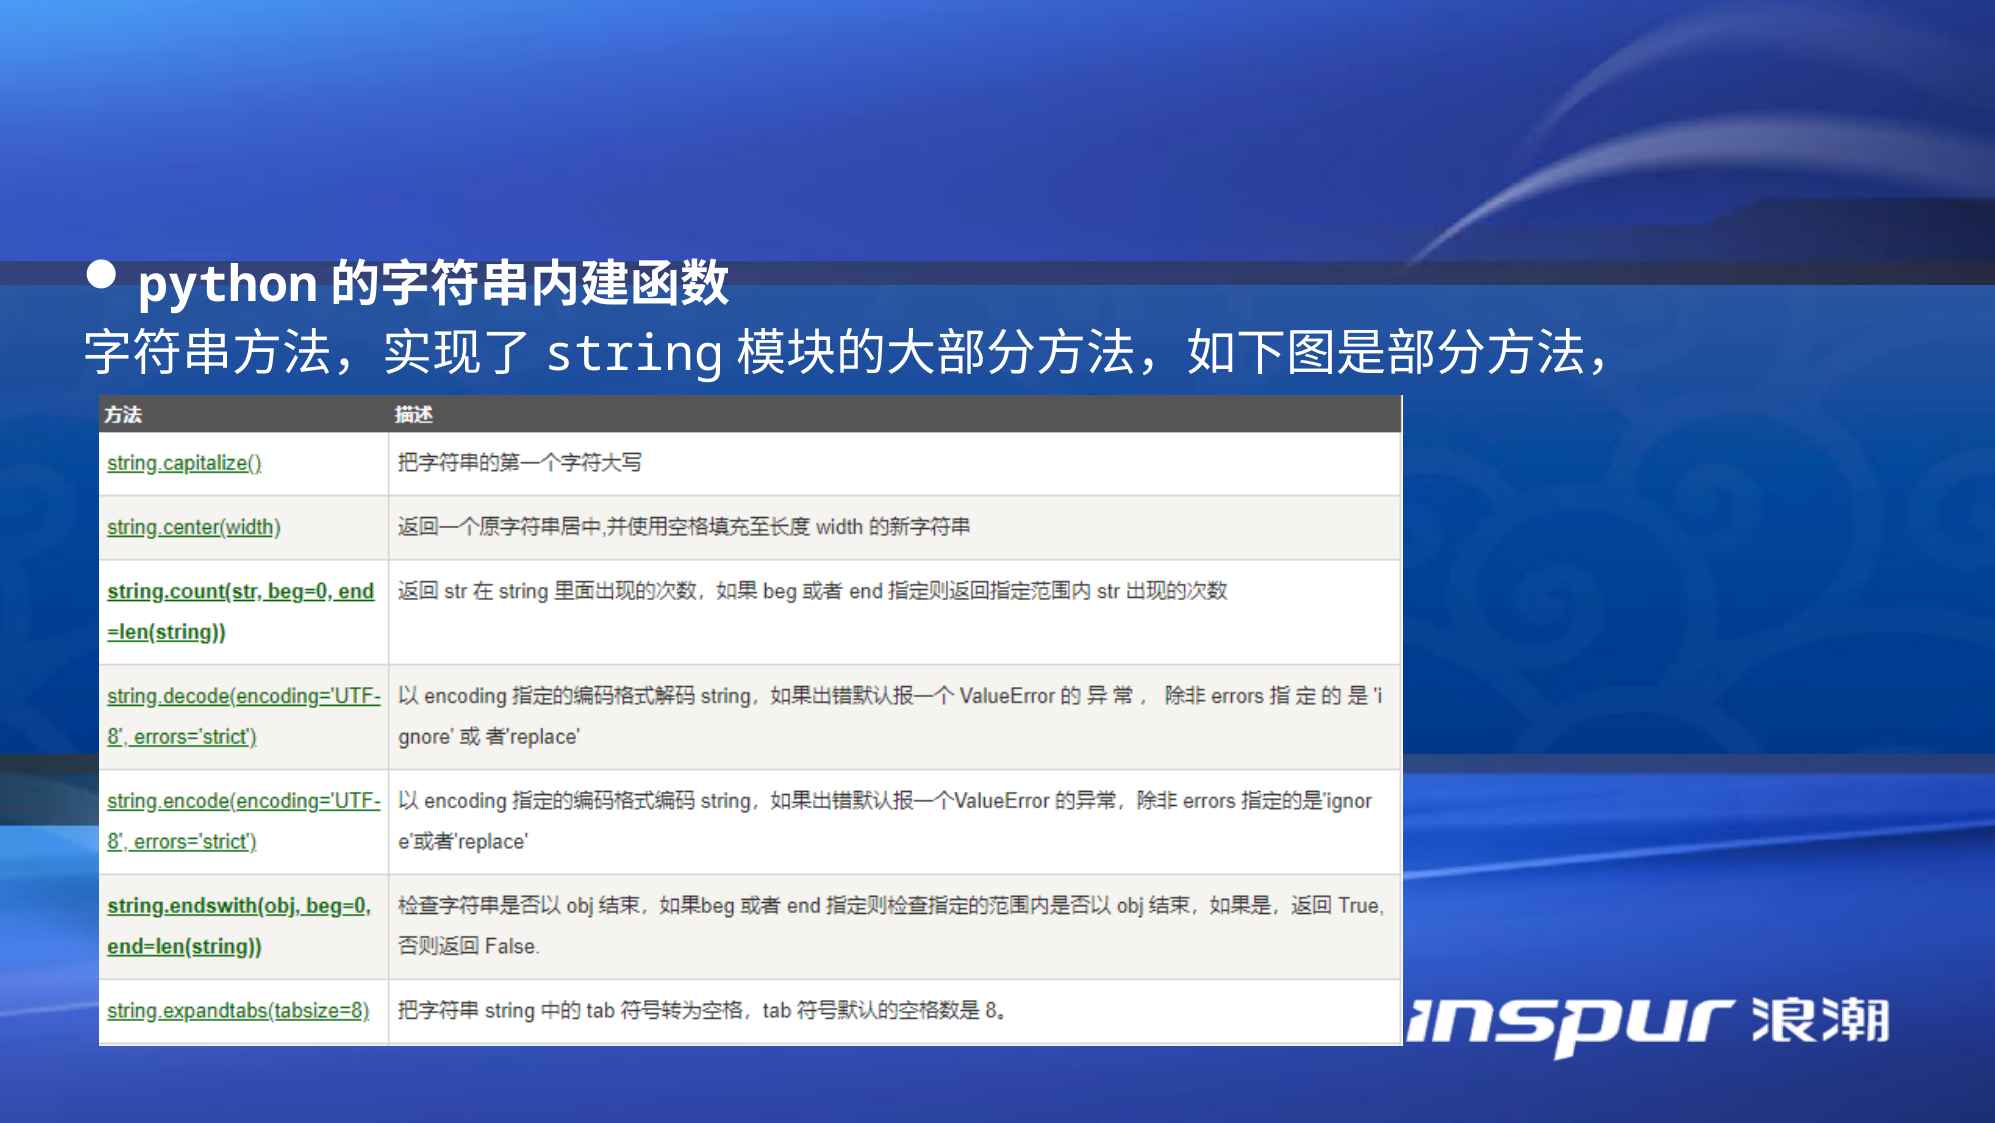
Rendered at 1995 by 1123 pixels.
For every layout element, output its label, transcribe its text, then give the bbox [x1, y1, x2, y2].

text_box python的字符串内建函数 字符串方法，实现了string模块的大部分方法，如下图是部分方法， [67, 243, 1745, 929]
picture [0, 0, 1995, 1123]
